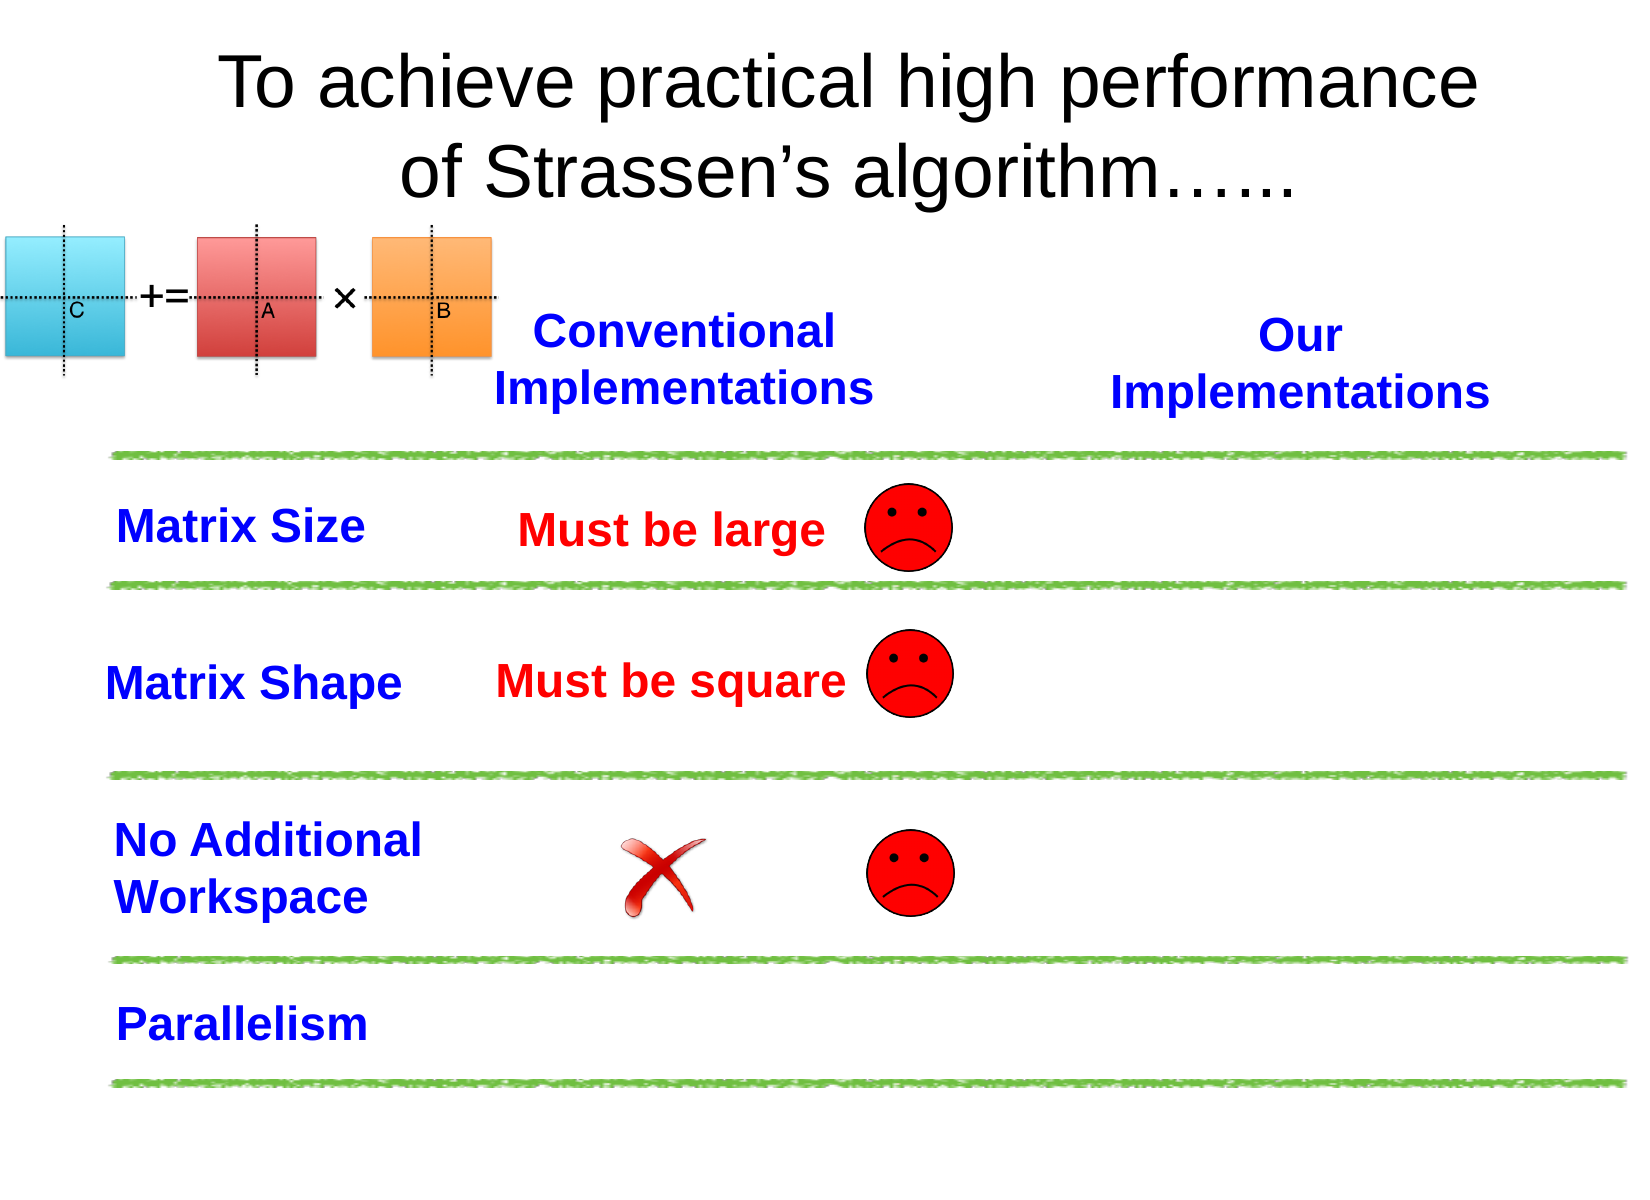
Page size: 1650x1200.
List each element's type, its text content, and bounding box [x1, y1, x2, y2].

text_box To achieve practical high performance of Strassen’s algorithm…... [106, 22, 1592, 223]
text_box Matrix Shape [89, 644, 463, 718]
picture [100, 1079, 1642, 1088]
text_box No Additional Workspace [98, 800, 658, 931]
picture [98, 581, 1642, 590]
text_box Parallelism [100, 984, 660, 1058]
picture [612, 827, 711, 926]
picture [864, 483, 953, 572]
picture [866, 629, 955, 718]
text_box Must be large [502, 491, 859, 564]
picture [99, 956, 1642, 965]
text_box Our Implementations [1078, 295, 1523, 426]
text_box Matrix Size [100, 487, 427, 560]
picture [866, 828, 955, 917]
picture [0, 221, 503, 381]
picture [100, 451, 1642, 460]
picture [98, 771, 1642, 780]
text_box Must be square [480, 641, 860, 715]
text_box Conventional Implementations [462, 291, 907, 422]
